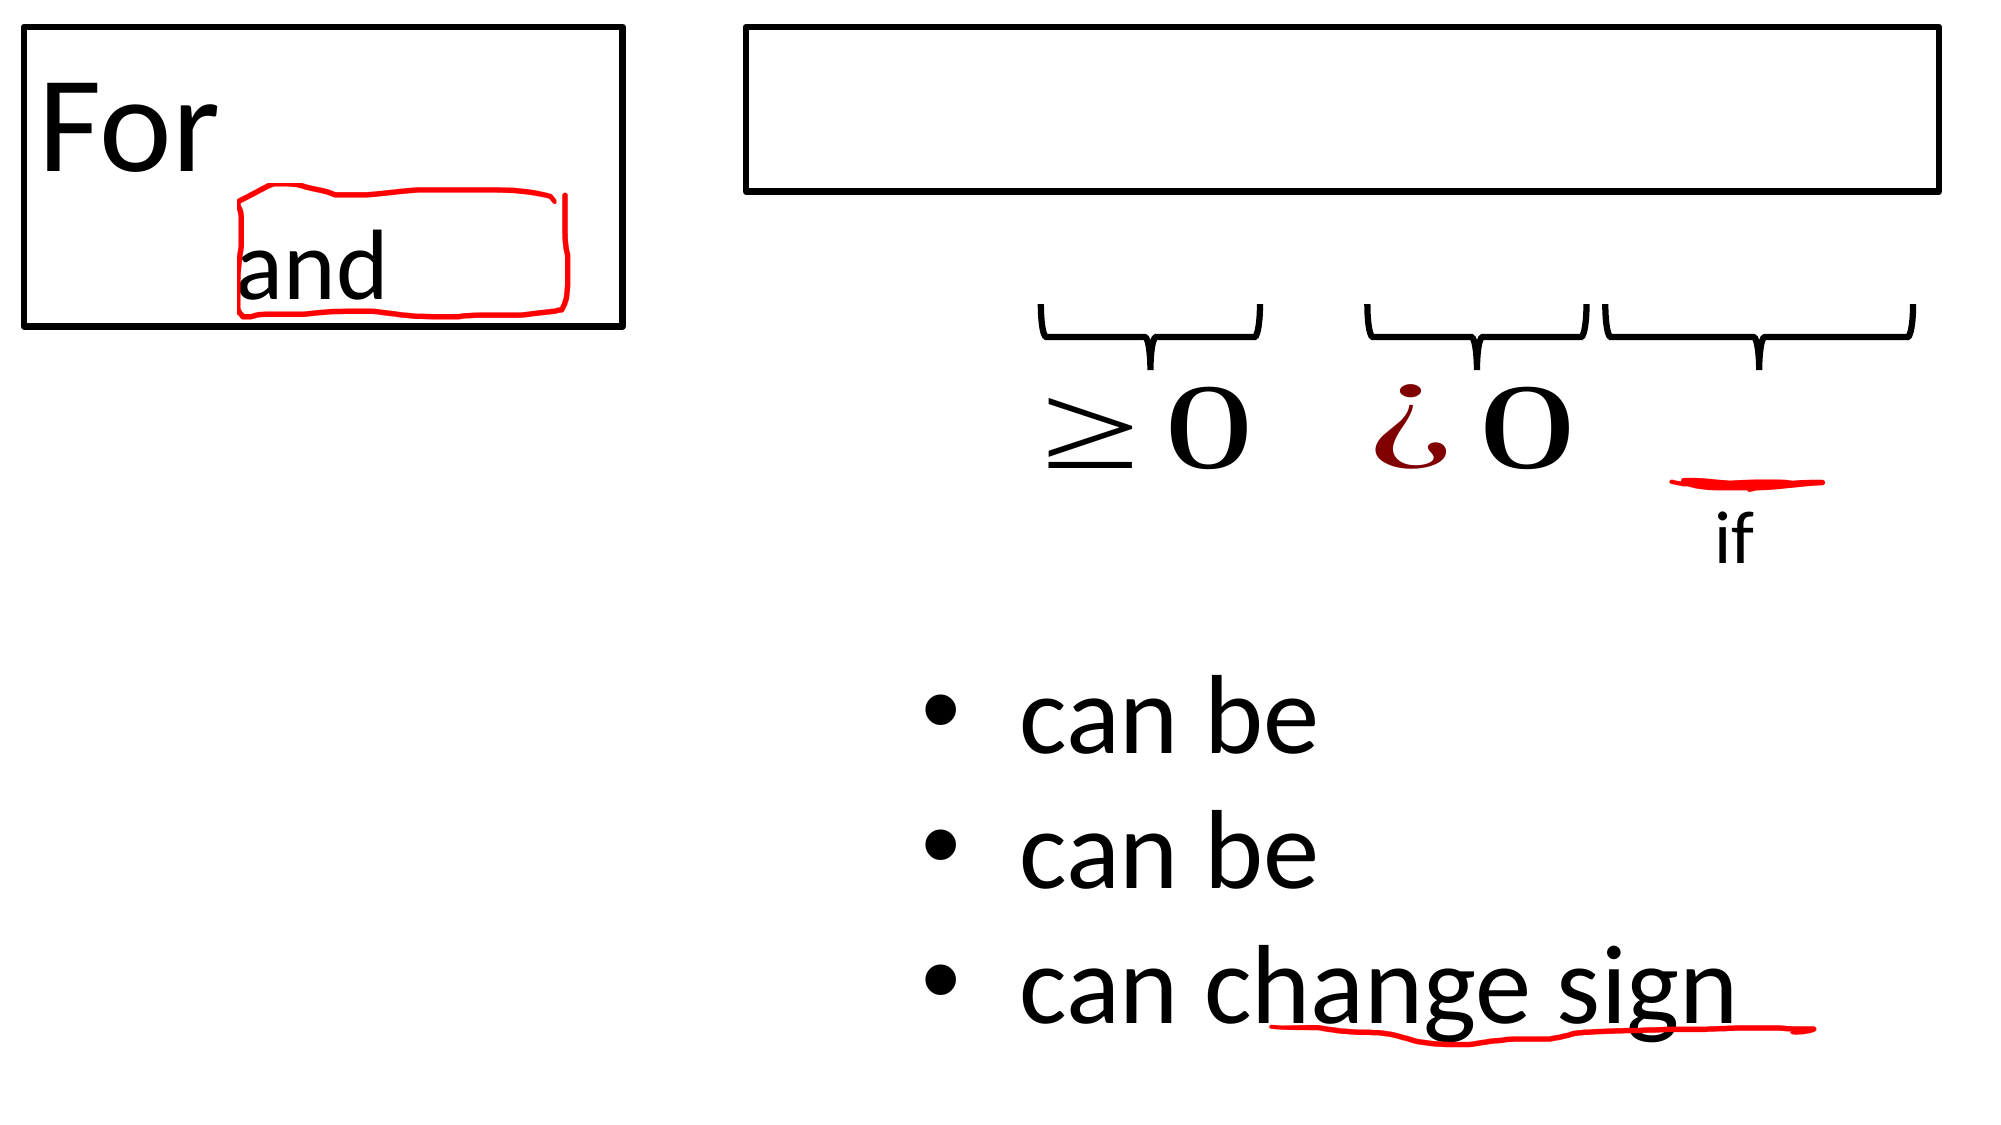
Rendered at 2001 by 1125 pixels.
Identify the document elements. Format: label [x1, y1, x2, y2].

text_box [1040, 304, 1260, 498]
picture [237, 183, 1834, 1056]
text_box [1367, 304, 1560, 498]
text_box [1560, 304, 1943, 589]
